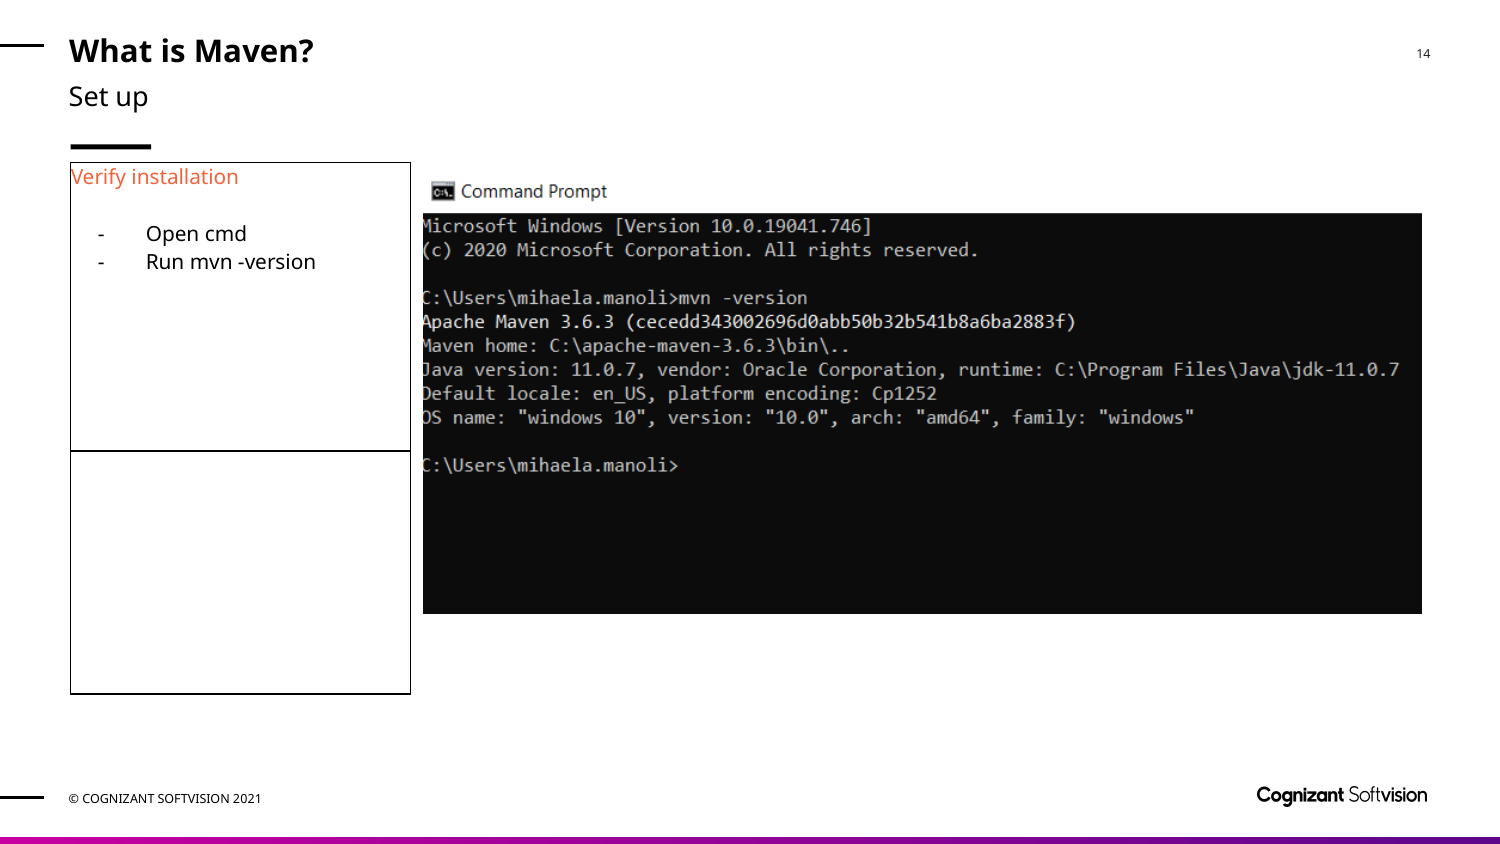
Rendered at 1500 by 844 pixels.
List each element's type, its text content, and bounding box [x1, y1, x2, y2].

title What is Maven? [69, 28, 1272, 73]
subtitle Set up [68, 81, 1432, 109]
picture [1257, 786, 1427, 807]
picture [423, 169, 1422, 614]
table_cell [71, 452, 410, 693]
table_header Verify installation Open cmd Run mvn -version [71, 163, 410, 450]
text_box [70, 144, 152, 150]
